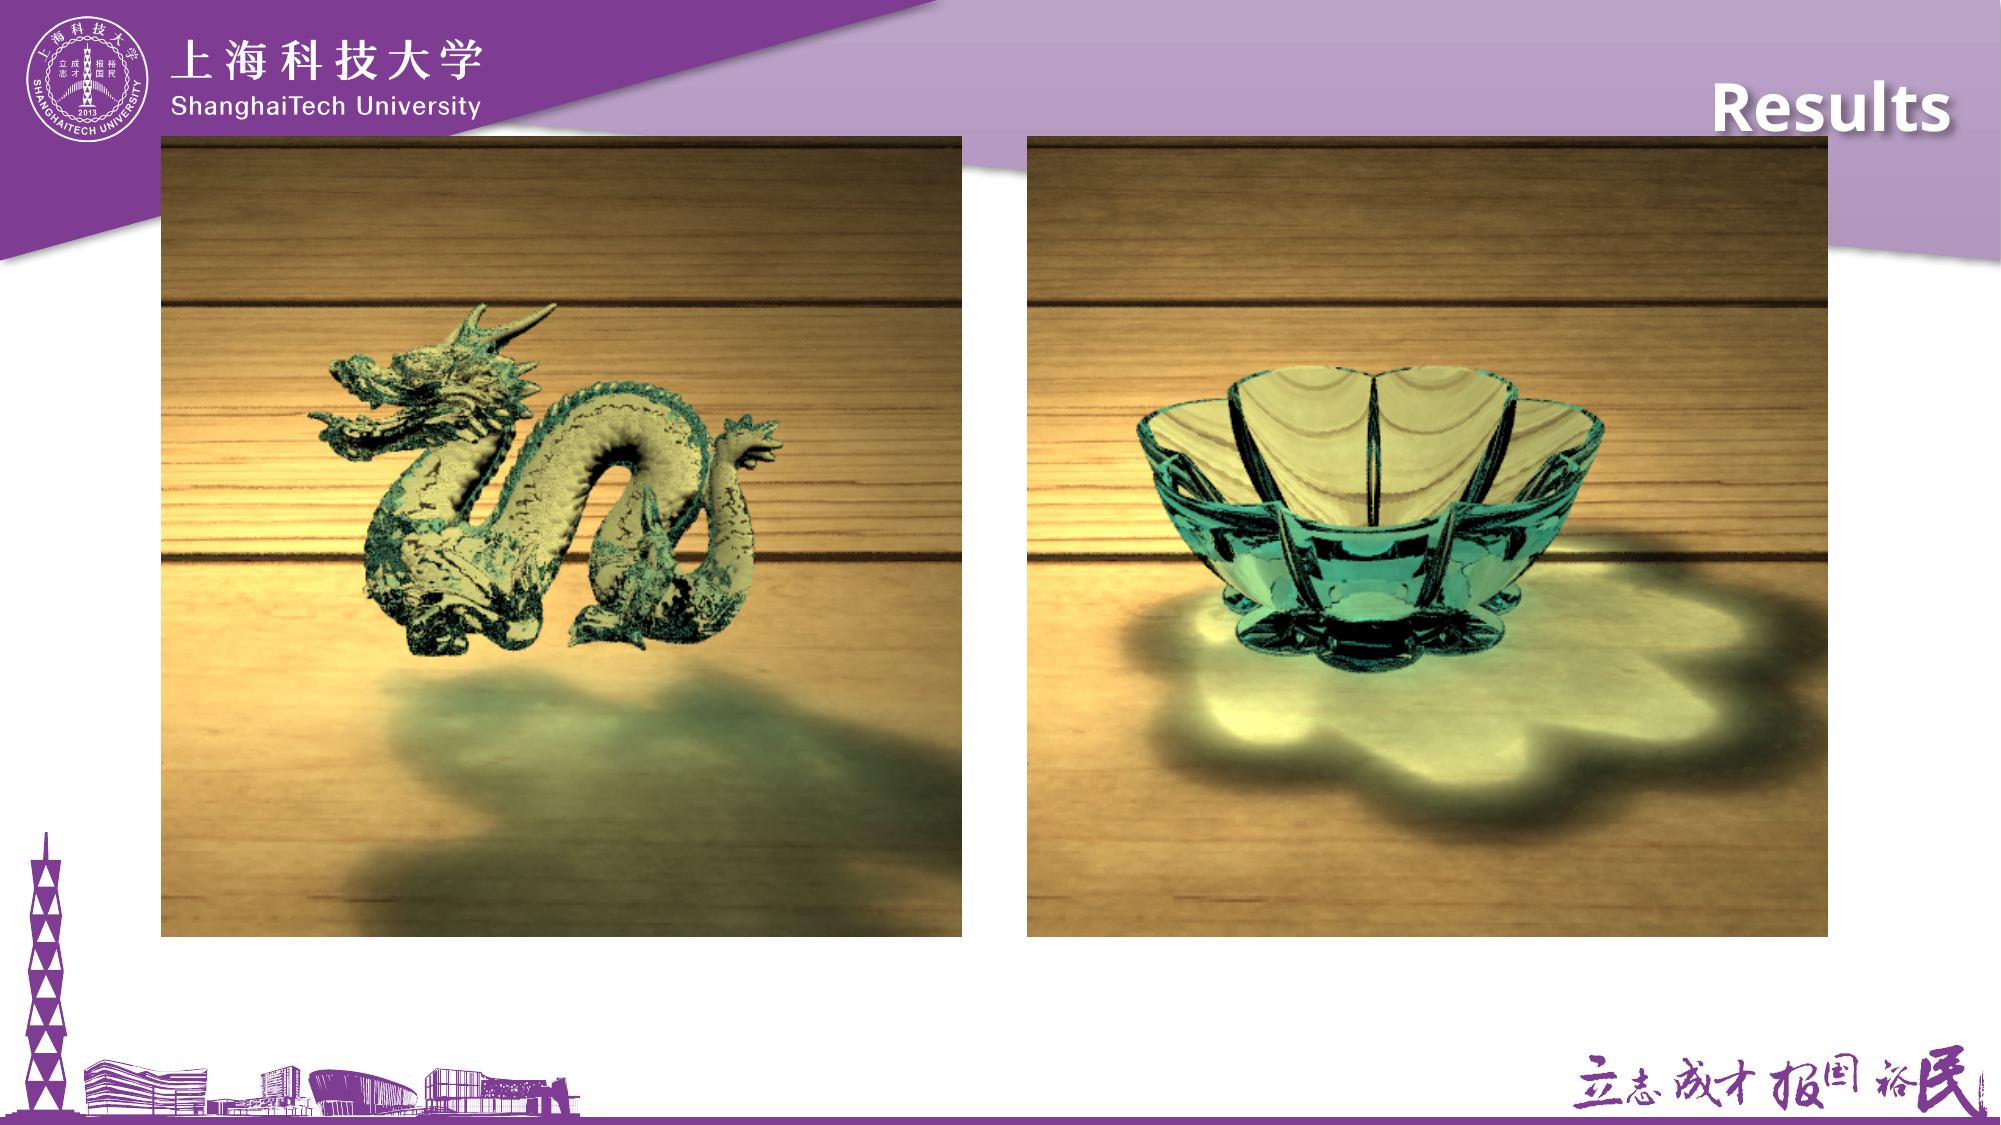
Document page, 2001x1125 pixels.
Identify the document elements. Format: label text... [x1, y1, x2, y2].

picture [1027, 136, 1828, 937]
picture [161, 136, 962, 937]
title Results [242, 1, 1968, 219]
